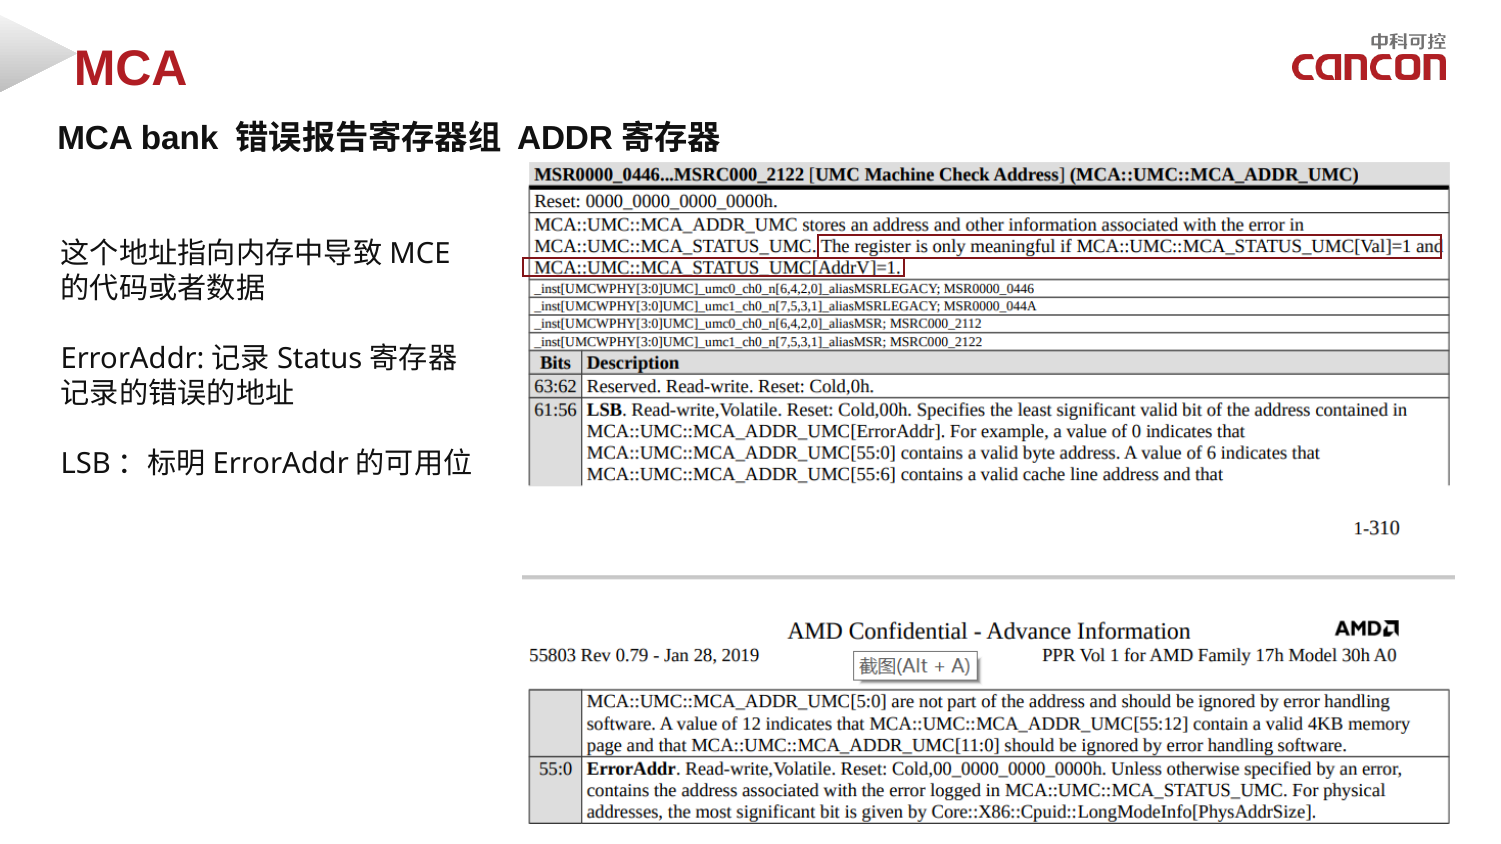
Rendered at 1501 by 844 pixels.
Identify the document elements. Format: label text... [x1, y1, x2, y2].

text_box 这个地址指向内存中导致MCE的代码或者数据 ErrorAddr:记录Status寄存器记录的错误的地址 LSB：标明ErrorAddr的可用位 [45, 227, 496, 487]
picture [1292, 33, 1446, 80]
picture [522, 157, 1455, 833]
text_box MCA [58, 27, 203, 103]
title [66, 35, 1274, 114]
list MCA bank 错误报告寄存器组 ADDR寄存器 [45, 114, 1455, 764]
